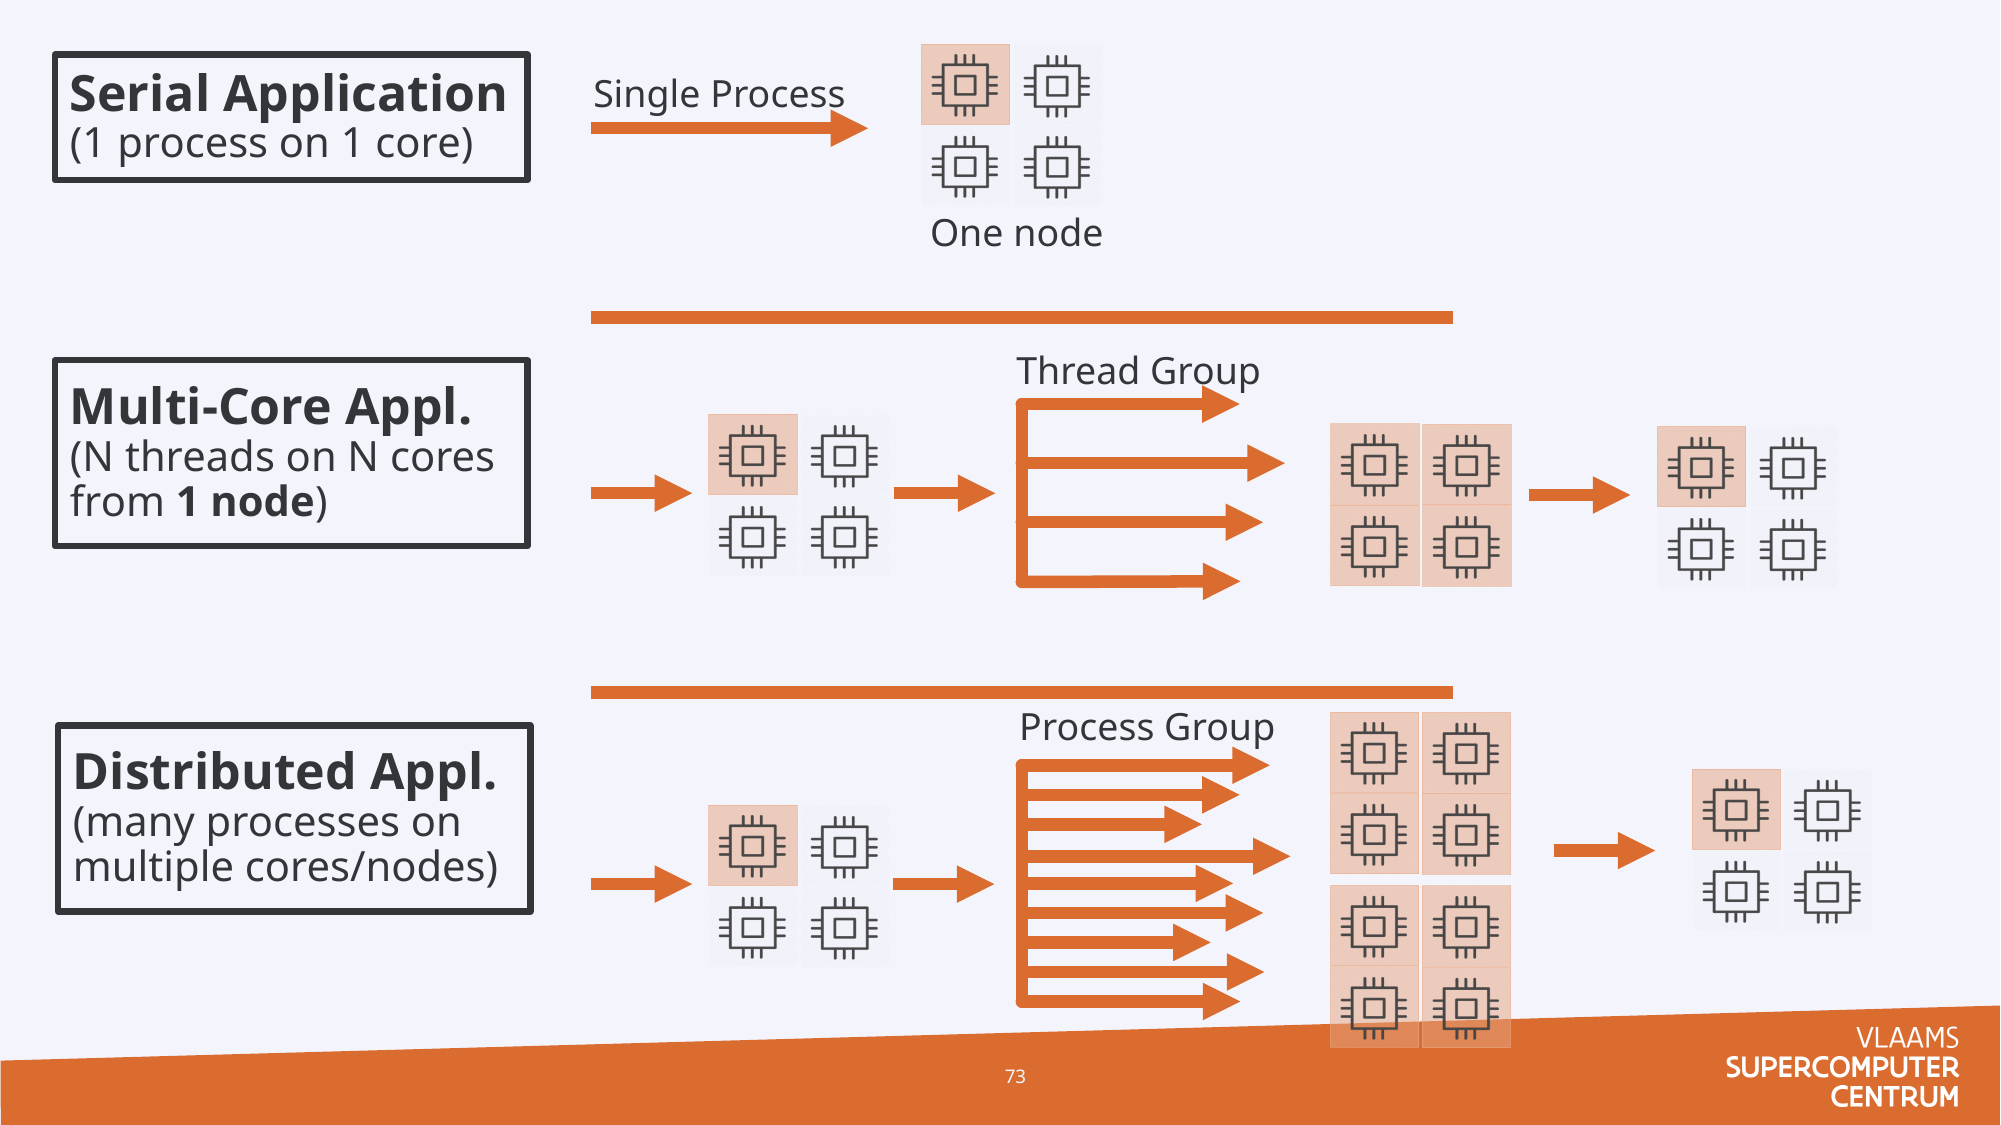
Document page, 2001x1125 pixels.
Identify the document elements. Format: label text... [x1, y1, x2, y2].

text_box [1330, 711, 1511, 875]
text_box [1330, 423, 1512, 587]
title Serial Application (1 process on 1 core) [55, 54, 528, 181]
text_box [708, 804, 890, 968]
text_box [1001, 339, 1319, 582]
text_box Distributed Appl. (many processes on multiple cores/nodes) [57, 725, 531, 912]
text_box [578, 62, 869, 129]
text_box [708, 414, 890, 577]
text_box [1657, 426, 1838, 589]
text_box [915, 43, 1129, 263]
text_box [1330, 885, 1511, 1048]
text_box Multi-Core Appl. (N threads on N cores from 1 node) [55, 360, 528, 547]
slide_number 73 [958, 1047, 1042, 1108]
picture [1725, 1021, 1960, 1117]
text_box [1691, 768, 1873, 932]
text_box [1004, 695, 1310, 1002]
